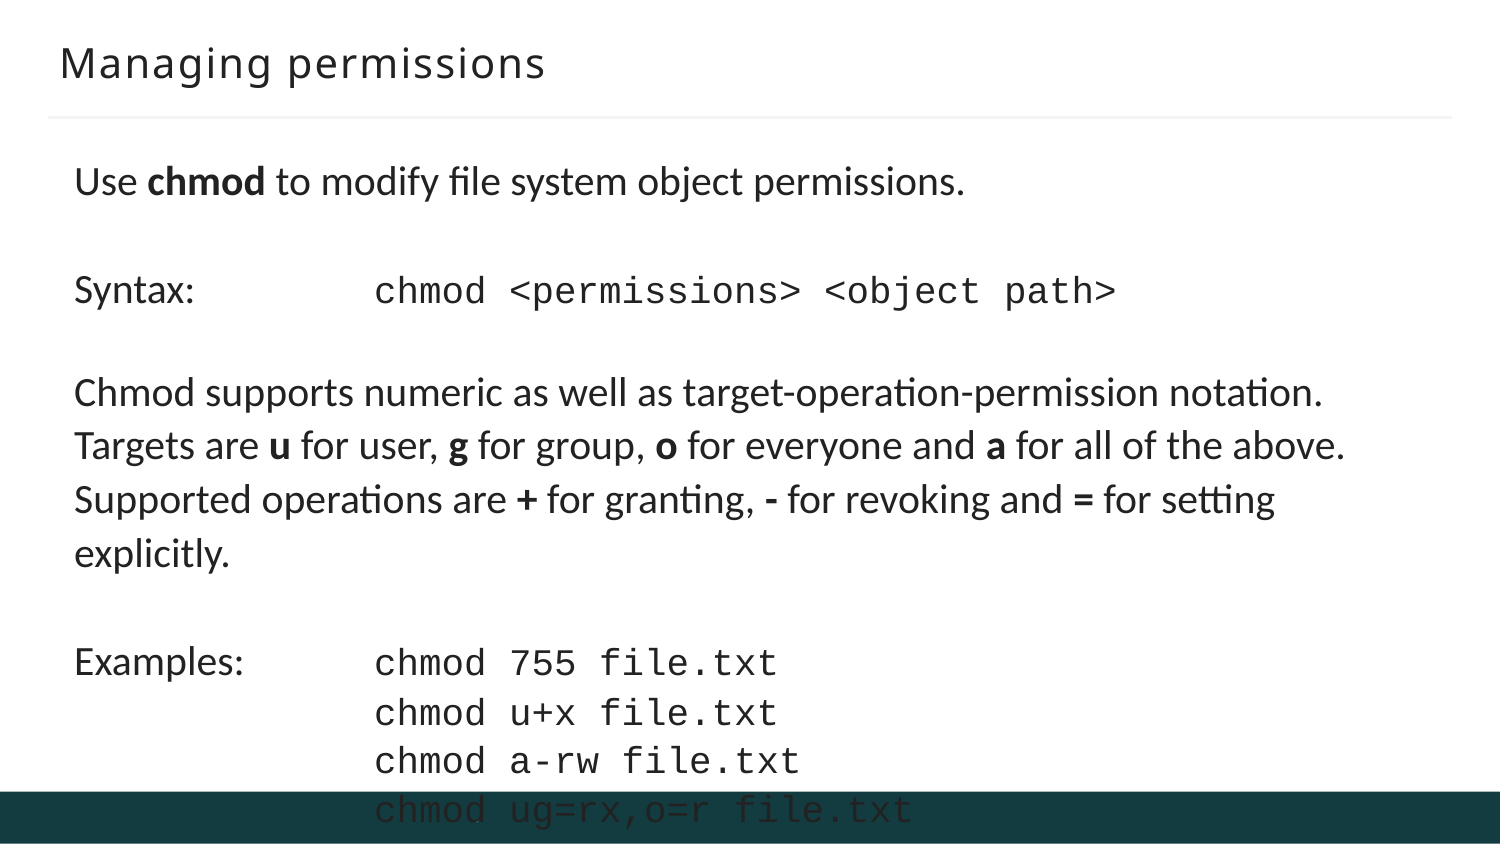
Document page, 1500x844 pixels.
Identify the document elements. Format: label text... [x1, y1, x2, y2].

text_box Use chmod to modify file system object permissions. Syntax: chmod <permissions> <object path> Chmod supports numeric as well as target-operation-permission notation. Targets are u for user, g for group, o for everyone and a for all of the above. Supported operations are + for granting, - for revoking and = for setting explicitly. Examples: chmod 755 file.txt chmod u+x file.txt chmod a-rw file.txt chmod ug=rx,o=r file.txt [59, 142, 1442, 838]
text_box Managing permissions [59, 37, 1442, 87]
